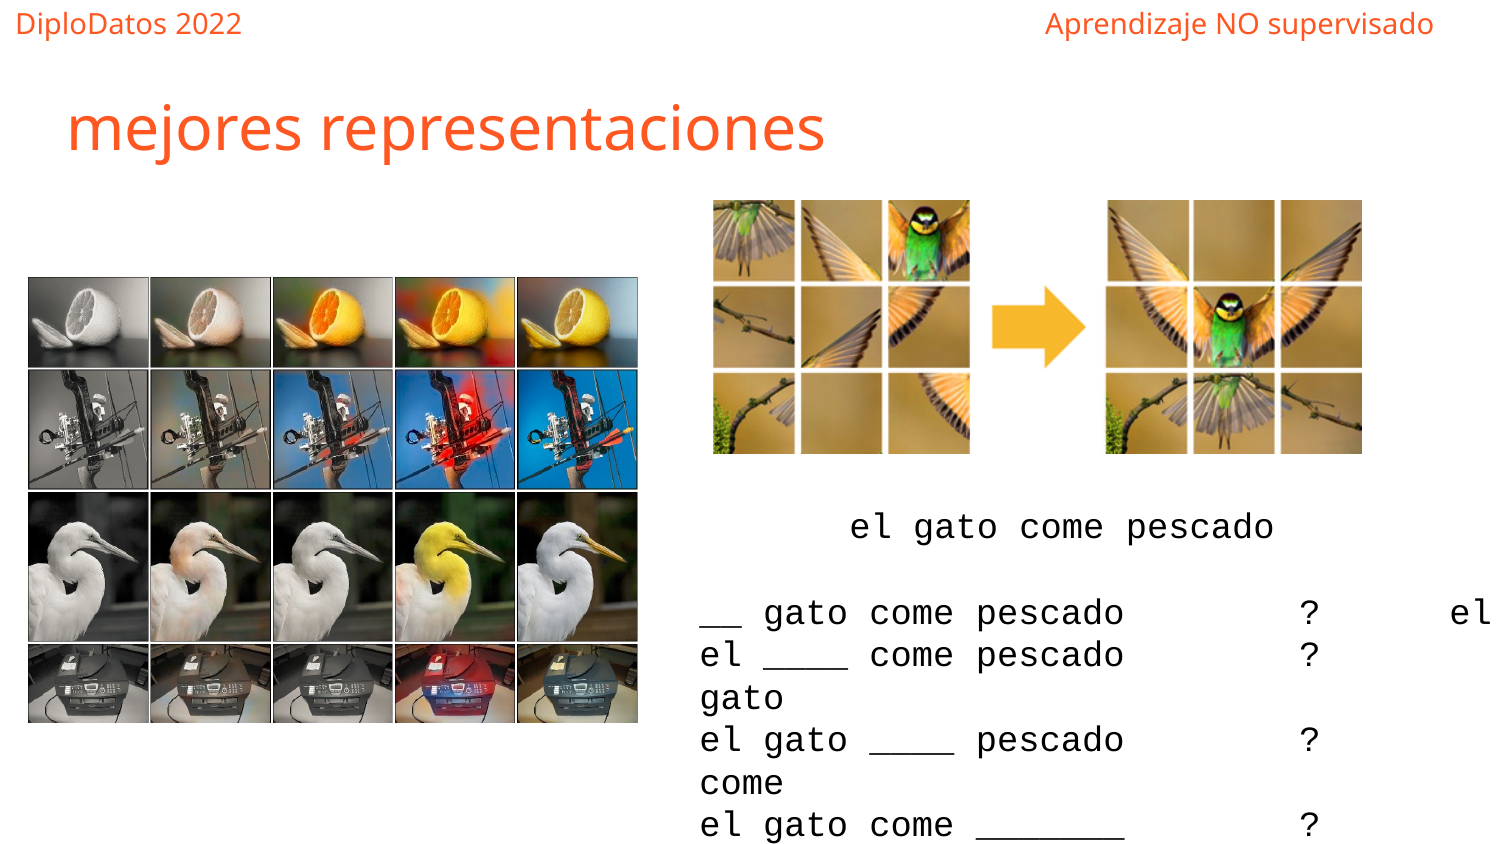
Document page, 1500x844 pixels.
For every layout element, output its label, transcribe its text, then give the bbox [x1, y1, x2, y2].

picture [712, 200, 1362, 455]
text_box el gato come pescado __ gato come pescado ? el el ____ come pescado ? gato el gato ____ pescado ? come el gato come _______ ? pescado [684, 488, 1500, 808]
picture [24, 276, 641, 723]
title mejores representaciones [51, 72, 1449, 167]
